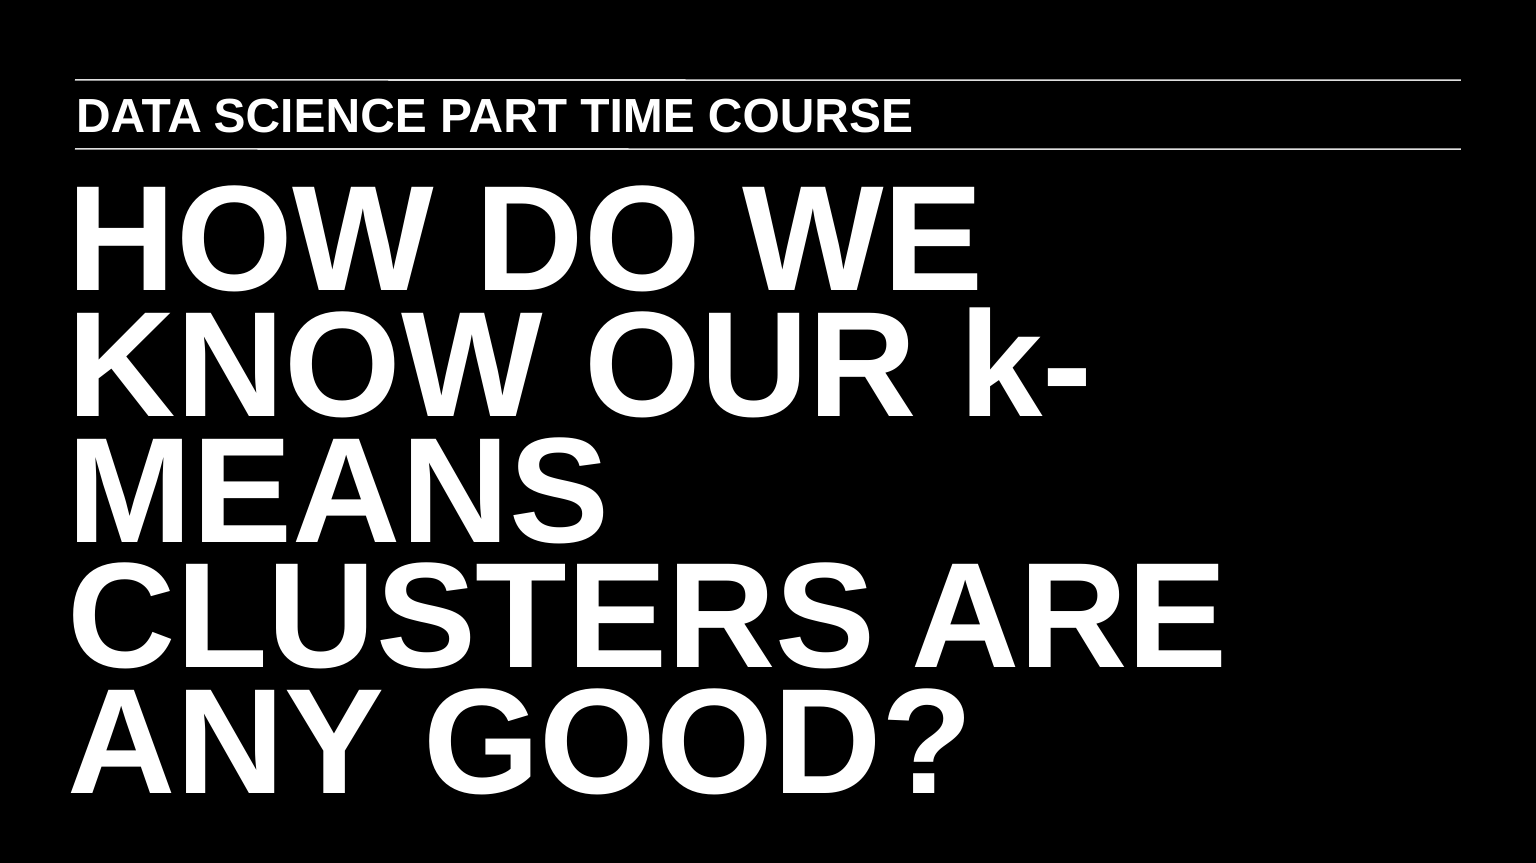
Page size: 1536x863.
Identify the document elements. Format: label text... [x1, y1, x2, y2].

title HOW DO WE KNOW OUR k-MEANS CLUSTERS ARE ANY GOOD? [56, 182, 1440, 823]
list DATA SCIENCE PART TIME COURSE [60, 80, 1112, 184]
